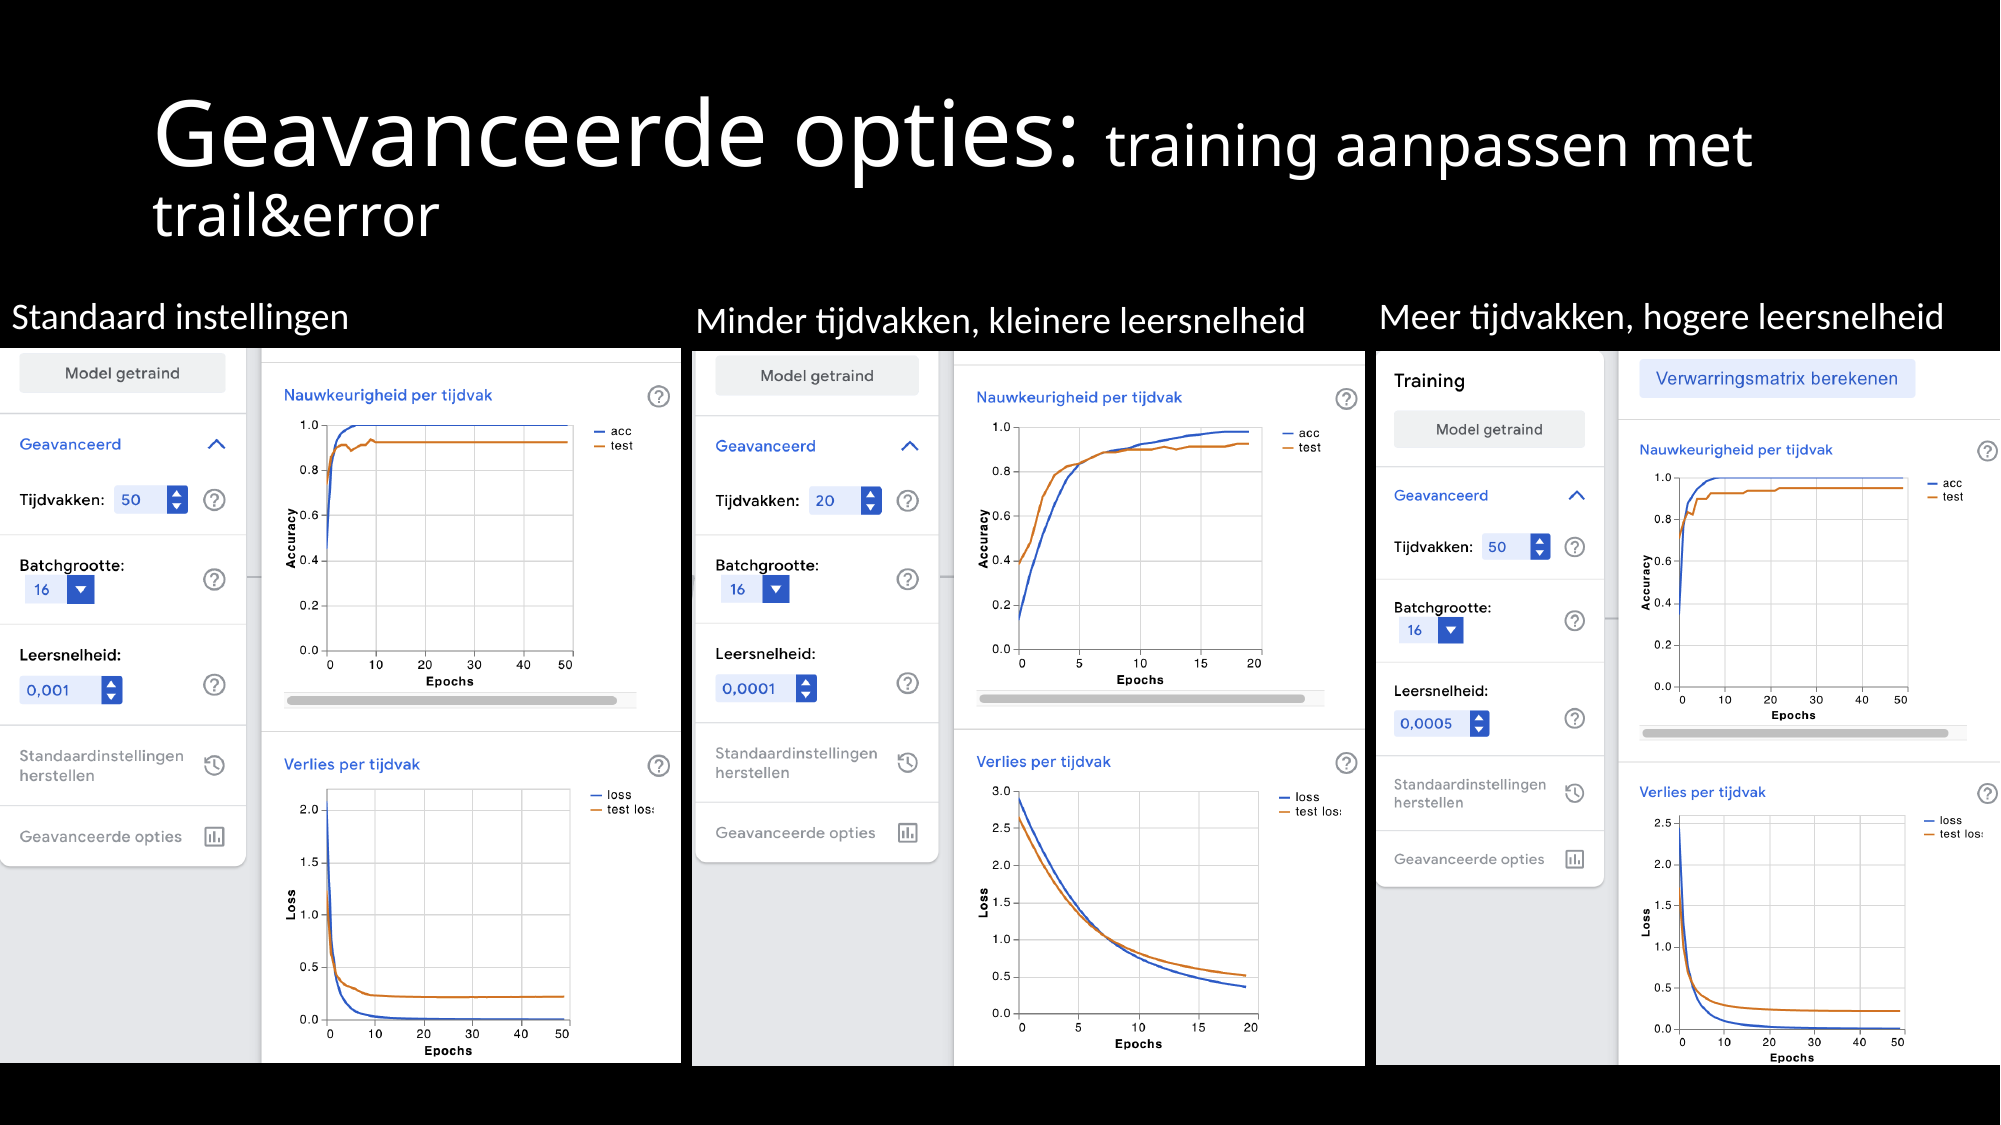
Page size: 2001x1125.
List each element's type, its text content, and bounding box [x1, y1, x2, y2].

text_box Standaard instellingen [0, 284, 681, 345]
picture [692, 351, 1365, 1066]
picture [1376, 351, 2000, 1066]
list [0, 348, 681, 1063]
title Geavanceerde opties: training aanpassen met trail&error [137, 59, 2000, 278]
text_box Minder tijdvakken, kleinere leersnelheid [680, 288, 1365, 349]
text_box Meer tijdvakken, hogere leersnelheid [1364, 284, 1989, 345]
